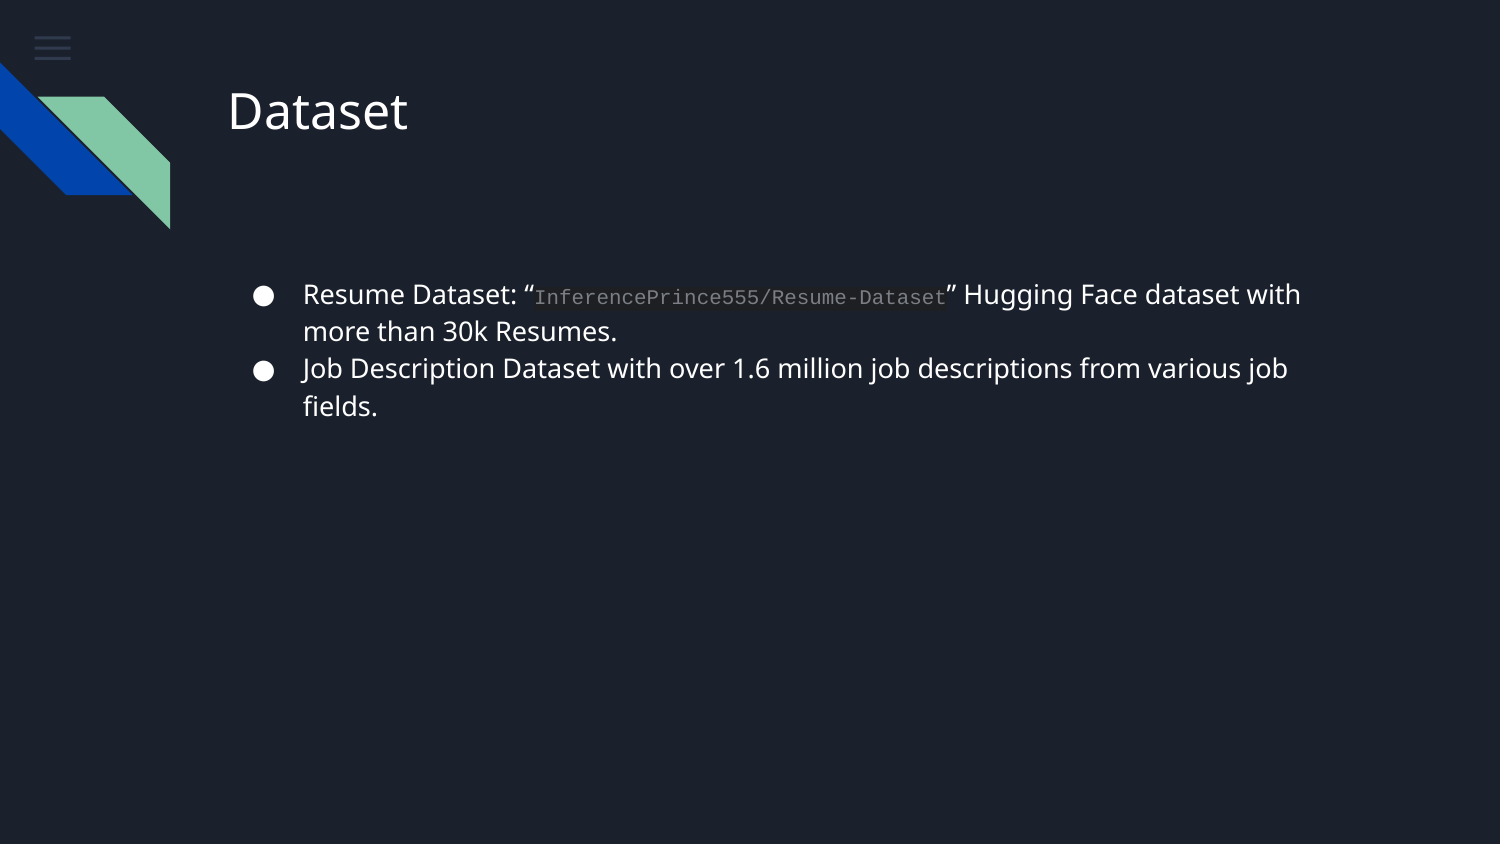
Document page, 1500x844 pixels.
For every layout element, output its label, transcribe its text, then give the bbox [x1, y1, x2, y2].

list Resume Dataset: “InferencePrince555/Resume-Dataset” Hugging Face dataset with more than 30k Resumes. Job Description Dataset with over 1.6 million job descriptions from various job fields. [212, 257, 1368, 735]
title Dataset [212, 64, 1368, 215]
